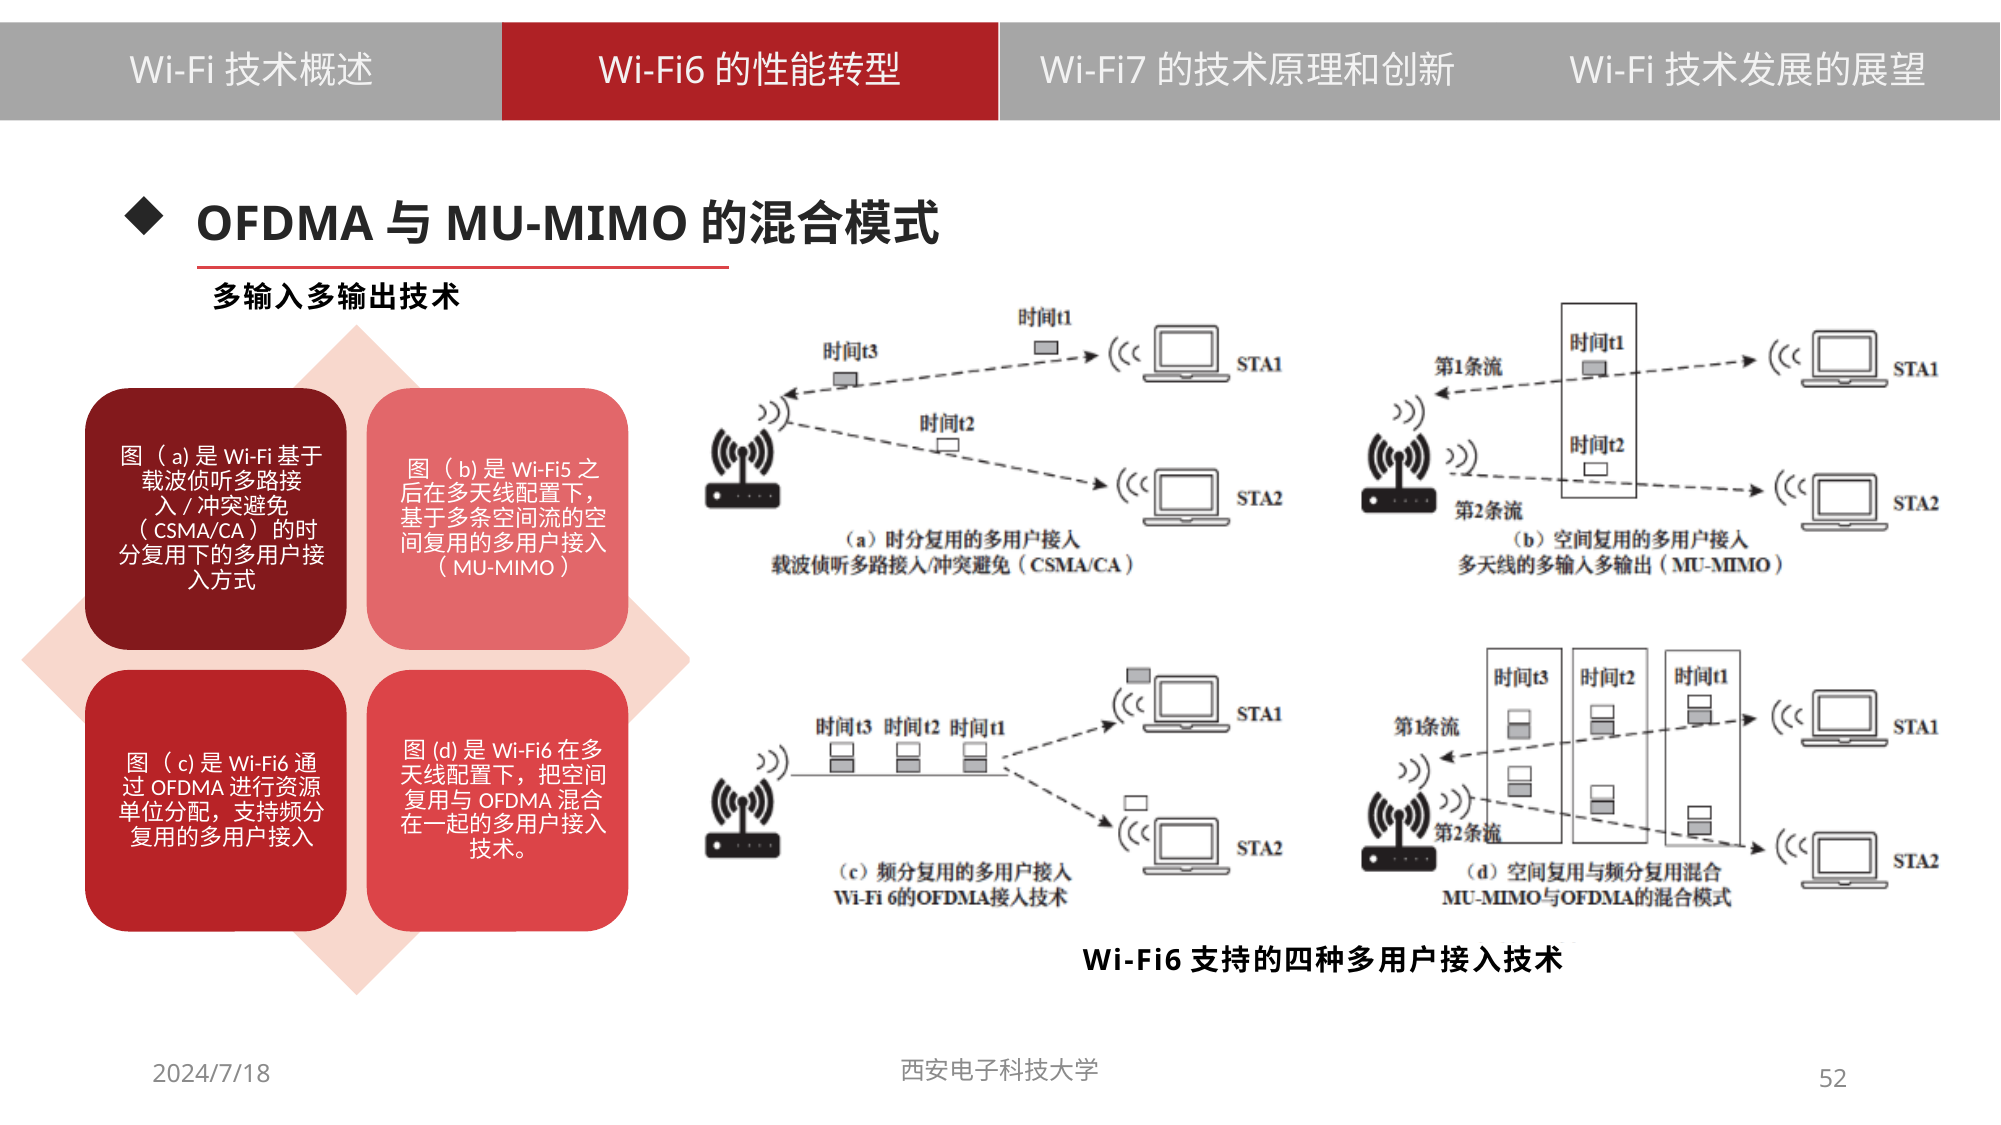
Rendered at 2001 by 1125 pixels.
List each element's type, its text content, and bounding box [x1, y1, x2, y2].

list Wi-Fi6的性能转型 [502, 22, 999, 121]
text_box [0, 324, 820, 996]
text_box Wi-Fi6支持的四种多用户接入技术 [1068, 943, 1585, 984]
text_box 多输入多输出技术 [197, 268, 705, 321]
title OFDMA与MU-MIMO的混合模式 [105, 182, 1109, 268]
slide_number 52 [1412, 1049, 1863, 1109]
list Wi-Fi7的技术原理和创新 [999, 22, 1496, 121]
list Wi-Fi技术发展的展望 [1496, 22, 2000, 121]
picture [689, 277, 1986, 943]
footer 西安电子科技大学 [662, 1042, 1338, 1103]
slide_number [137, 1042, 588, 1103]
list Wi-Fi技术概述 [0, 22, 502, 121]
